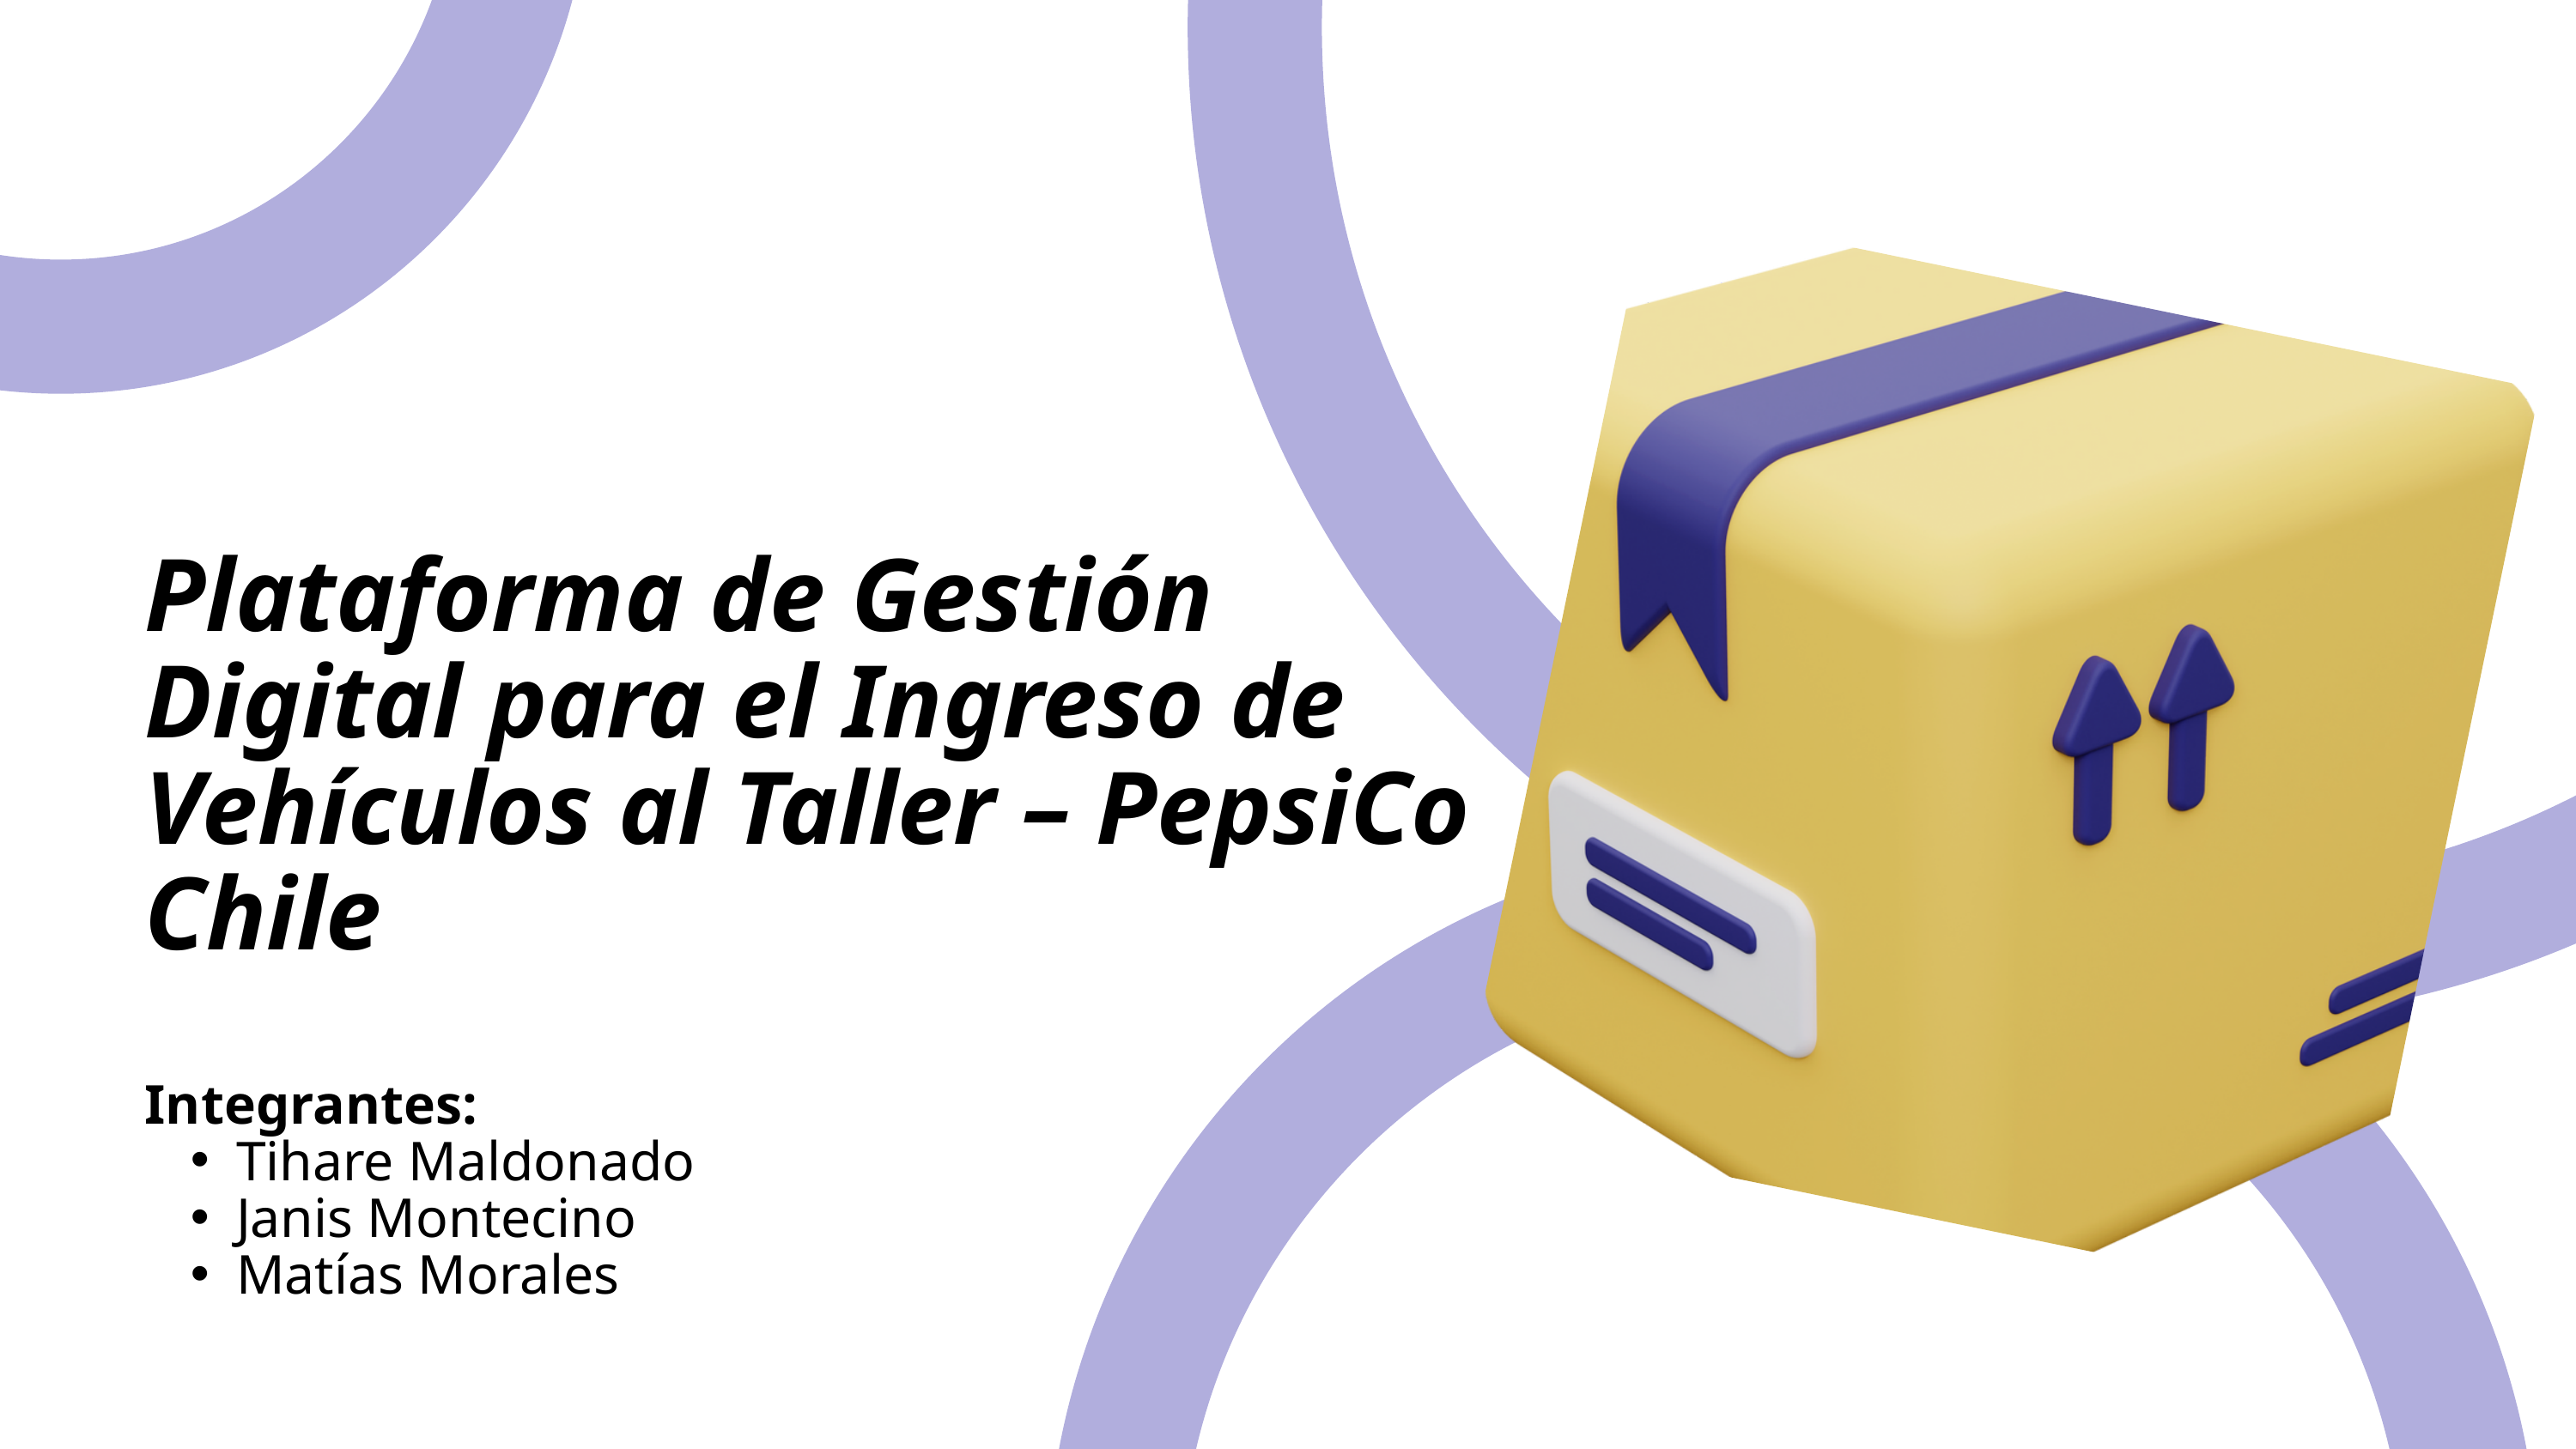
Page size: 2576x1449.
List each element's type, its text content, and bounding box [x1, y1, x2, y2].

text_box Plataforma de Gestión Digital para el Ingreso de Vehículos al Taller – PepsiCo Chile [144, 545, 1248, 971]
text_box Integrantes: Tihare Maldonado Janis Montecino Matías Morales [144, 1077, 1108, 1306]
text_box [0, 0, 523, 327]
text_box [1112, 908, 2473, 1449]
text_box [1255, 0, 2576, 957]
